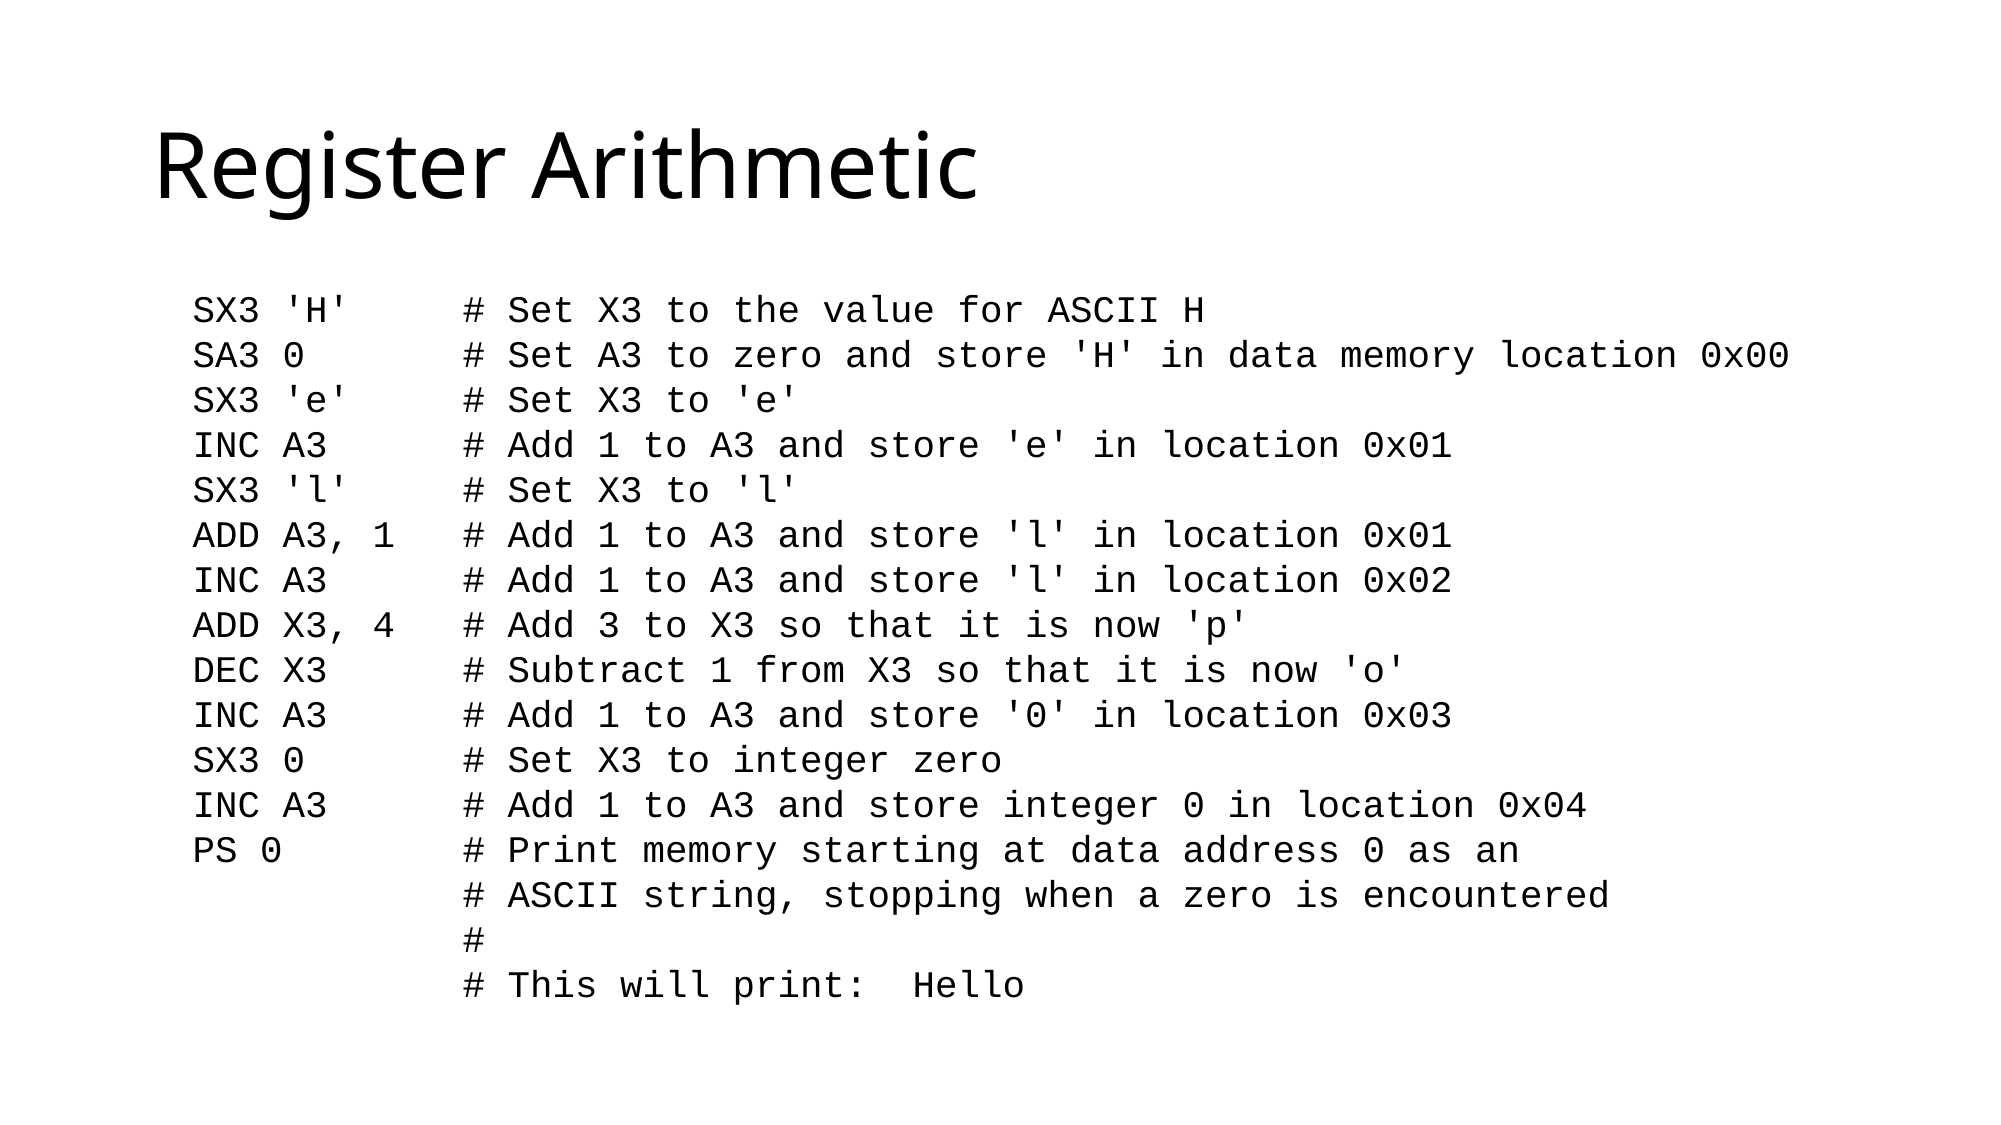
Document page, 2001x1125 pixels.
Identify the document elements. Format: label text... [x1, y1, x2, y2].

title Register Arithmetic [137, 59, 1863, 278]
text_box SX3 'H' # Set X3 to the value for ASCII H SA3 0 # Set A3 to zero and store 'H' in data memory location 0x00 SX3 'e' # Set X3 to 'e' INC A3 # Add 1 to A3 and store 'e' in location 0x01 SX3 'l' # Set X3 to 'l' ADD A3, 1 # Add 1 to A3 and store 'l' in location 0x01 INC A3 # Add 1 to A3 and store 'l' in location 0x02 ADD X3, 4 # Add 3 to X3 so that it is now 'p' DEC X3 # Subtract 1 from X3 so that it is now 'o' INC A3 # Add 1 to A3 and store '0' in location 0x03 SX3 0 # Set X3 to integer zero INC A3 # Add 1 to A3 and store integer 0 in location 0x04 PS 0 # Print memory starting at data address 0 as an # ASCII string, stopping when a zero is encountered # # This will print: Hello [177, 277, 1903, 1012]
